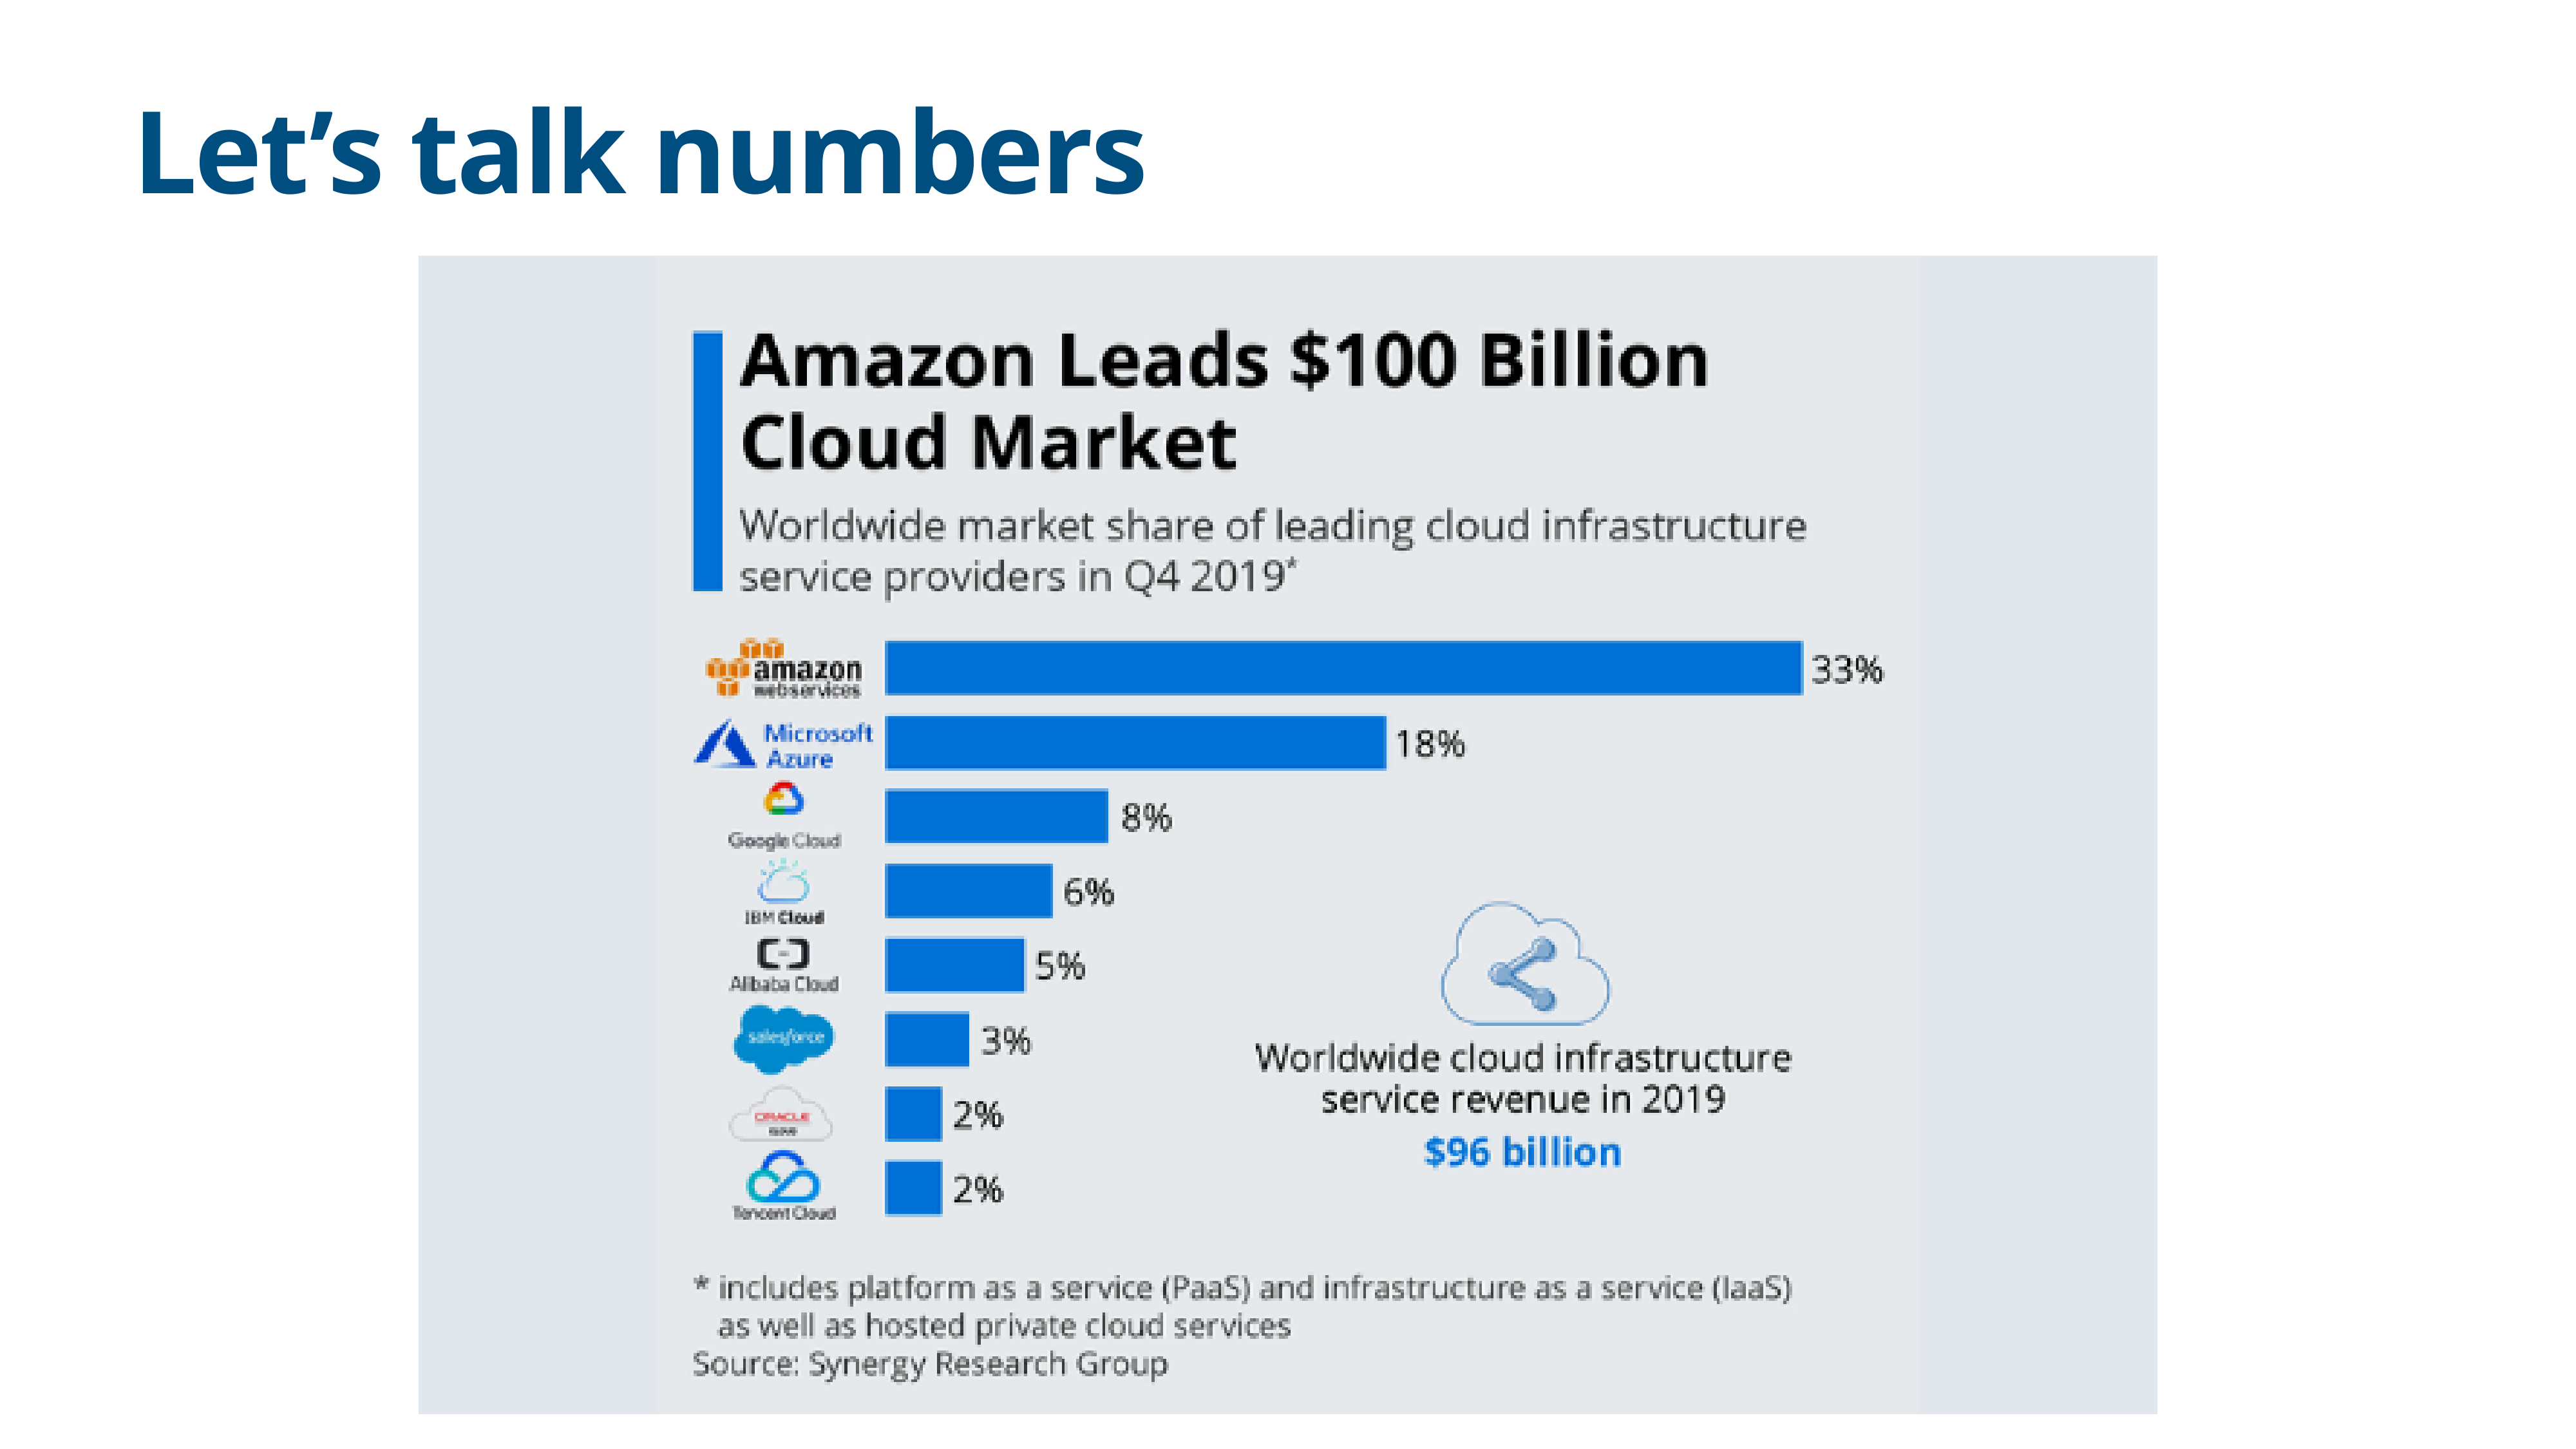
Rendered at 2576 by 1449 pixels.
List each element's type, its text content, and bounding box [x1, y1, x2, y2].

title Let’s talk numbers [127, 100, 2449, 252]
picture [419, 255, 2157, 1415]
